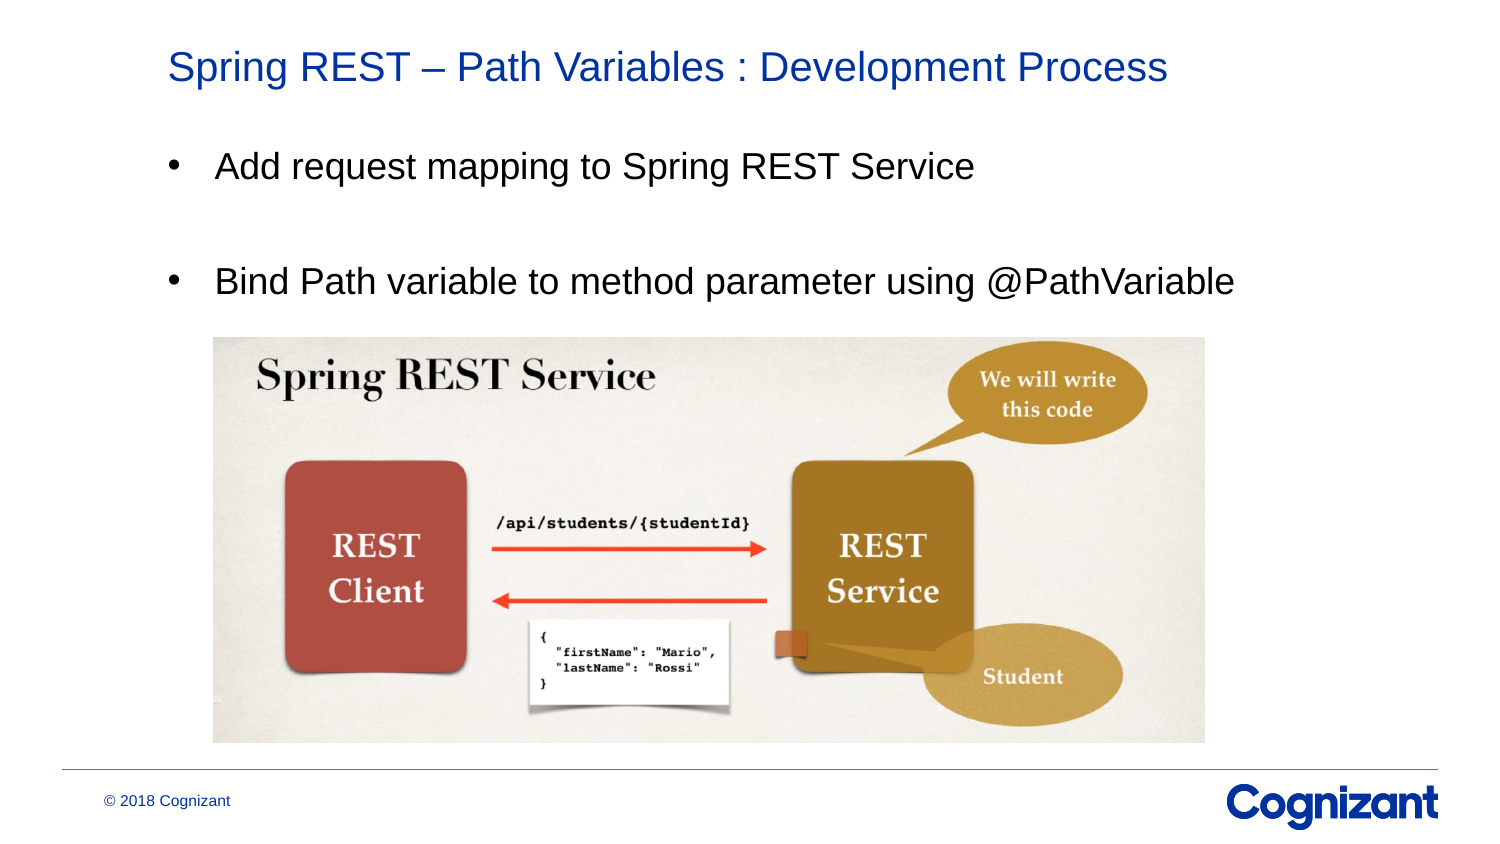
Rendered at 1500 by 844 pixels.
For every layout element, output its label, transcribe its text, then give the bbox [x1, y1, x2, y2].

title Spring REST – Path Variables : Development Process [167, 45, 1500, 142]
list Add request mapping to Spring REST Service Bind Path variable to method parameter using @PathVariable [167, 142, 1500, 687]
picture [213, 336, 1205, 743]
picture [1227, 784, 1438, 830]
